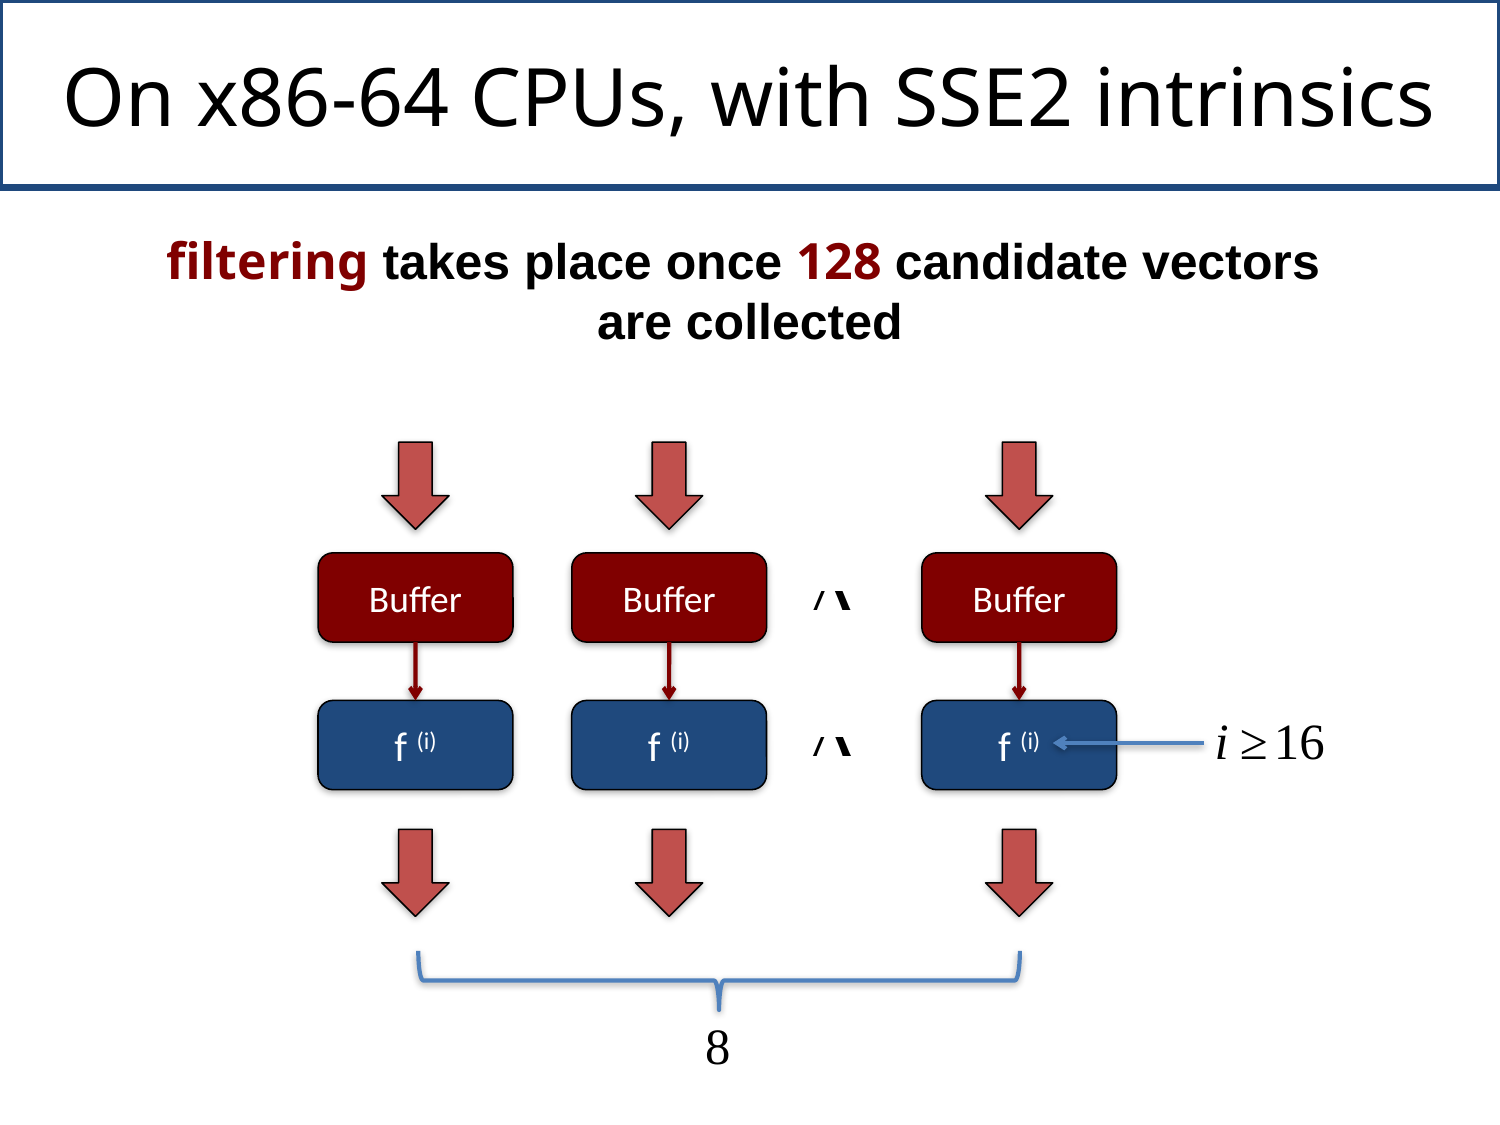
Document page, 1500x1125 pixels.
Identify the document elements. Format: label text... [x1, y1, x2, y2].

text_box f (i) [570, 699, 768, 791]
text_box Buffer [317, 552, 514, 643]
text_box Buffer [921, 552, 1118, 643]
text_box [381, 828, 450, 917]
text_box [984, 441, 1054, 530]
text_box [803, 736, 884, 756]
text_box f (i) [317, 699, 514, 791]
text_box [416, 950, 1022, 1013]
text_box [1207, 721, 1328, 765]
text_box [984, 828, 1054, 917]
text_box filtering takes place once 128 candidate vectors are collected [0, 222, 1500, 358]
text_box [698, 1026, 733, 1069]
text_box f (i) [920, 699, 1118, 791]
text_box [803, 591, 884, 611]
text_box [381, 441, 450, 530]
text_box Buffer [571, 552, 768, 643]
text_box [634, 828, 704, 917]
title On x86-64 CPUs, with SSE2 intrinsics [0, 0, 1500, 188]
text_box [634, 441, 704, 530]
